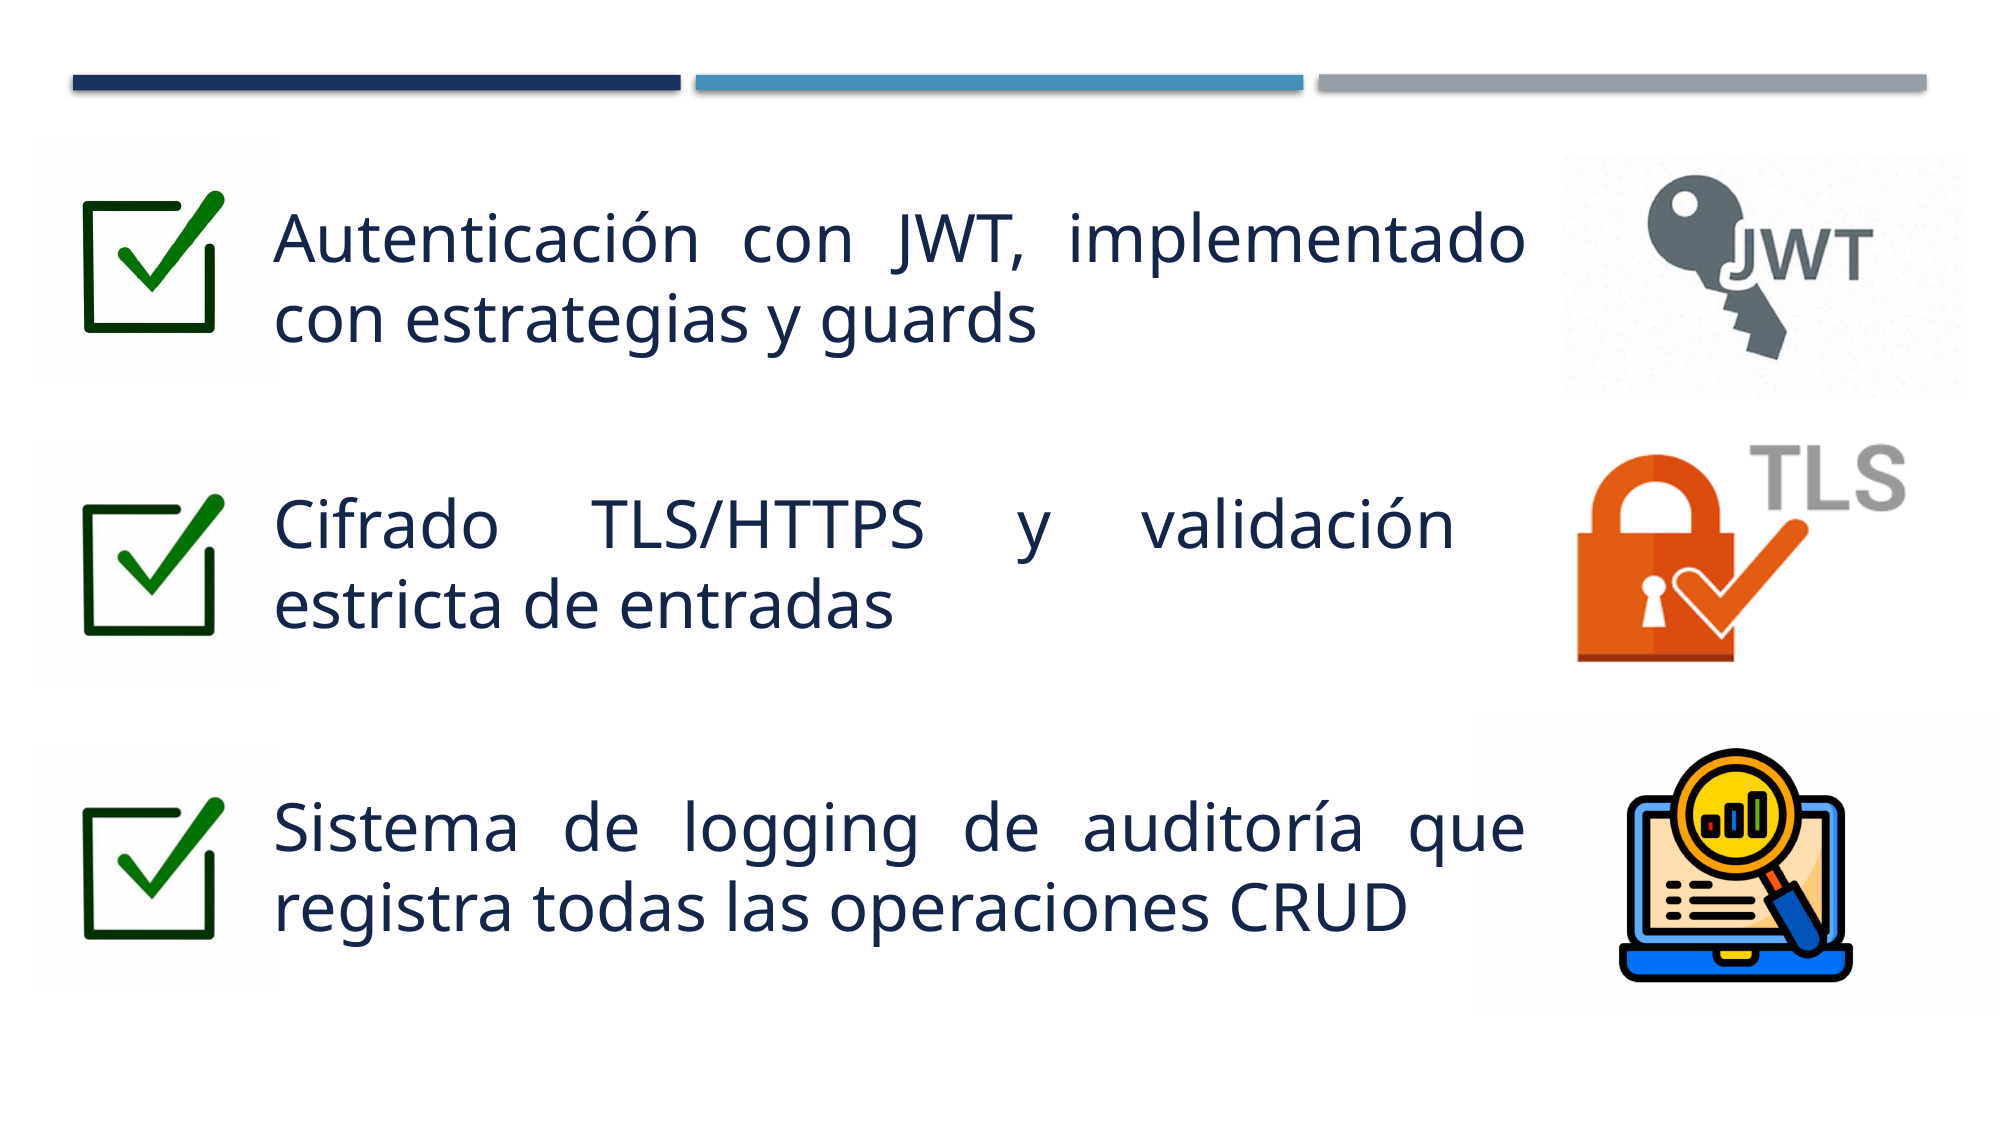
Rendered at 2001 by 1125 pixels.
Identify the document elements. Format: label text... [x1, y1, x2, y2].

text_box Sistema de logging de auditoría que registra todas las operaciones CRUD [283, 777, 1466, 953]
picture [1496, 435, 2000, 681]
picture [1472, 717, 2000, 1015]
picture [33, 743, 278, 988]
text_box Autenticación con JWT, implementado con estrategias y guards [283, 188, 1544, 364]
picture [1561, 155, 1962, 400]
text_box Cifrado TLS/HTTPS y validación estricta de entradas [283, 474, 1473, 650]
picture [33, 136, 278, 381]
picture [33, 440, 278, 684]
